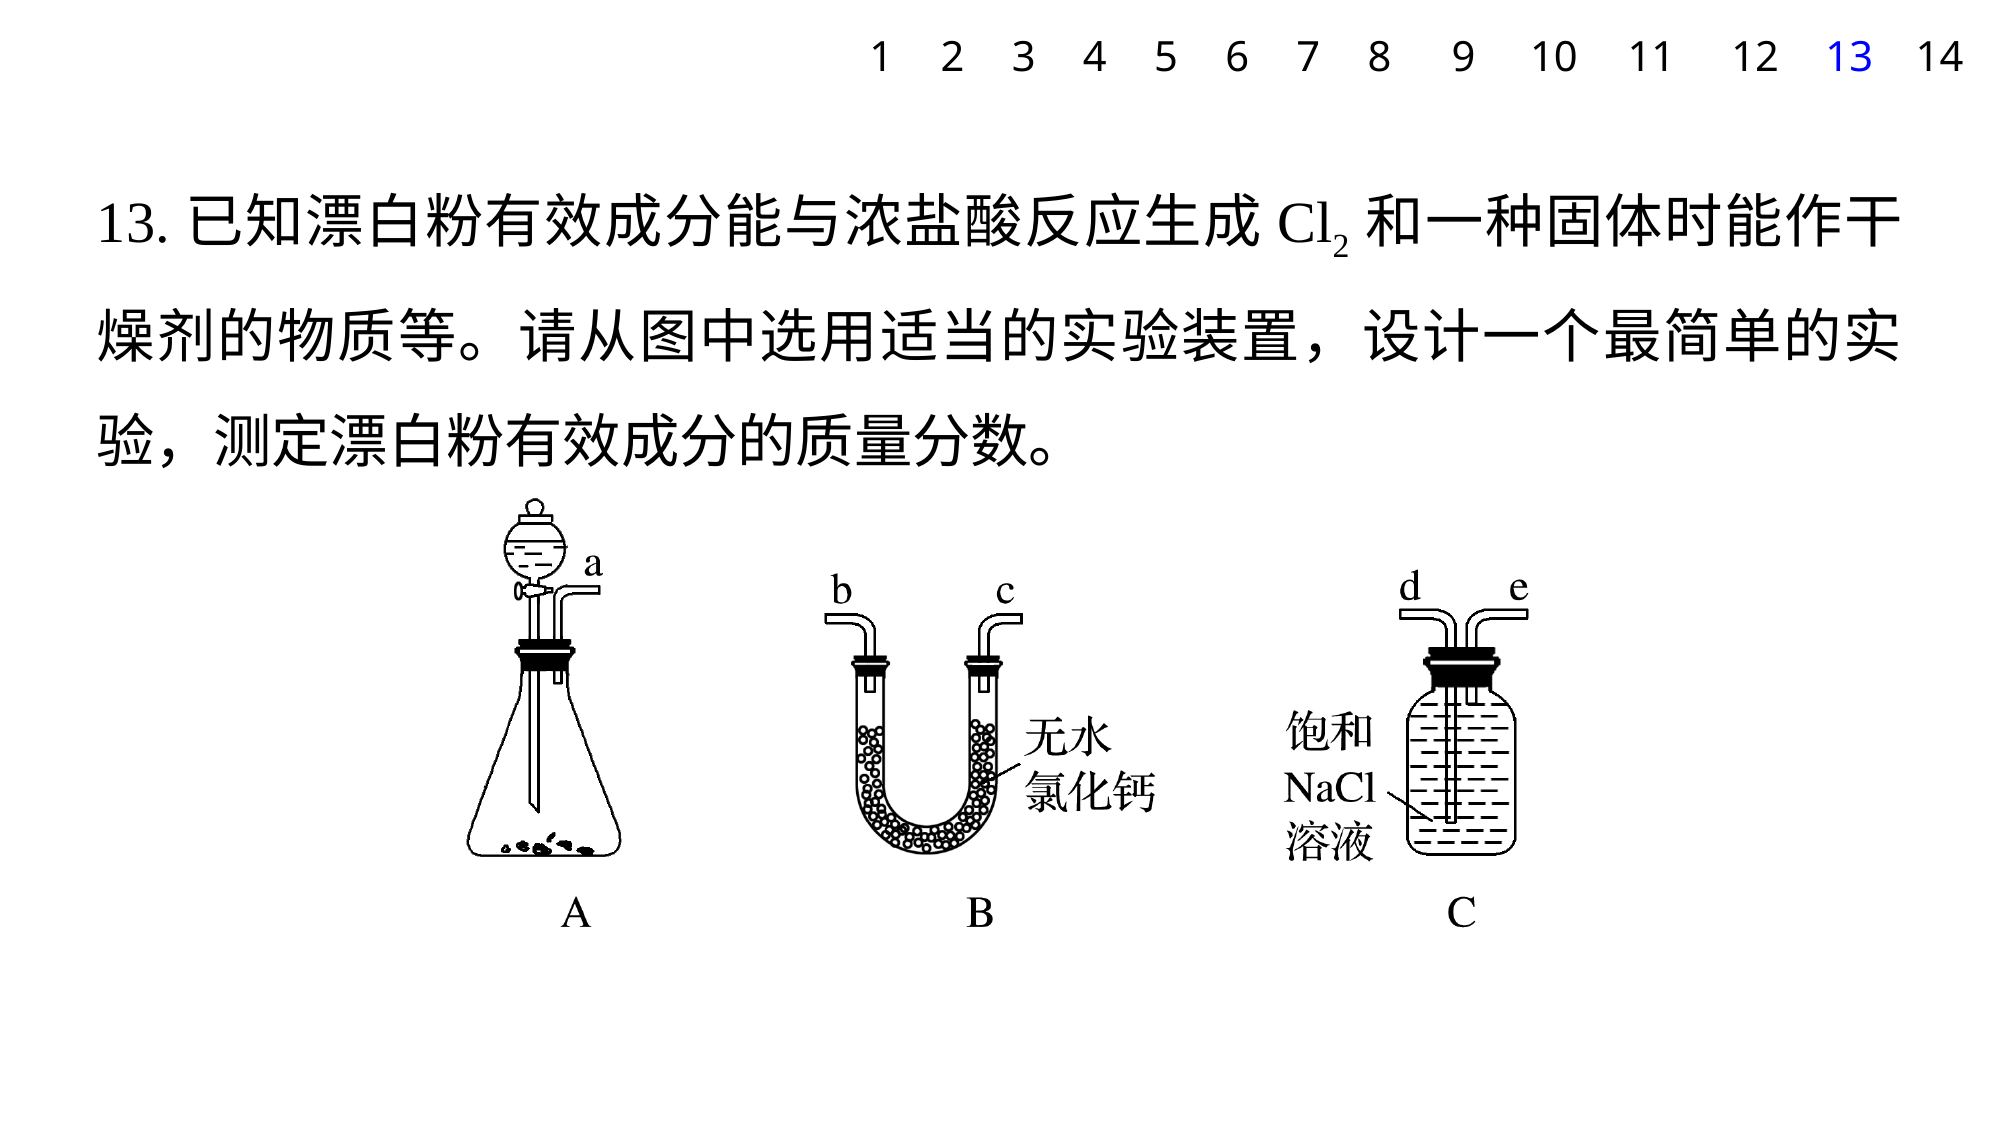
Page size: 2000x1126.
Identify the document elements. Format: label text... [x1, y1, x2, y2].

text_box 11 [1610, 7, 1696, 102]
text_box 4 [1067, 7, 1127, 102]
text_box 6 [1210, 7, 1270, 102]
text_box 14 [1905, 7, 1984, 102]
picture [433, 487, 1604, 934]
text_box 12 [1707, 7, 1800, 102]
text_box 1 [854, 7, 914, 102]
text_box 7 [1281, 7, 1341, 102]
text_box 5 [1139, 7, 1199, 102]
text_box 2 [925, 7, 985, 102]
text_box 9 [1423, 7, 1496, 102]
text_box 3 [996, 7, 1056, 102]
text_box 10 [1507, 7, 1599, 102]
text_box 13 [1811, 7, 1894, 102]
text_box 8 [1352, 7, 1412, 102]
text_box 13.已知漂白粉有效成分能与浓盐酸反应生成Cl2和一种固体时能作干燥剂的物质等。请从图中选用适当的实验装置，设计一个最简单的实验，测定漂白粉有效成分的质量分数。 [82, 137, 1917, 482]
